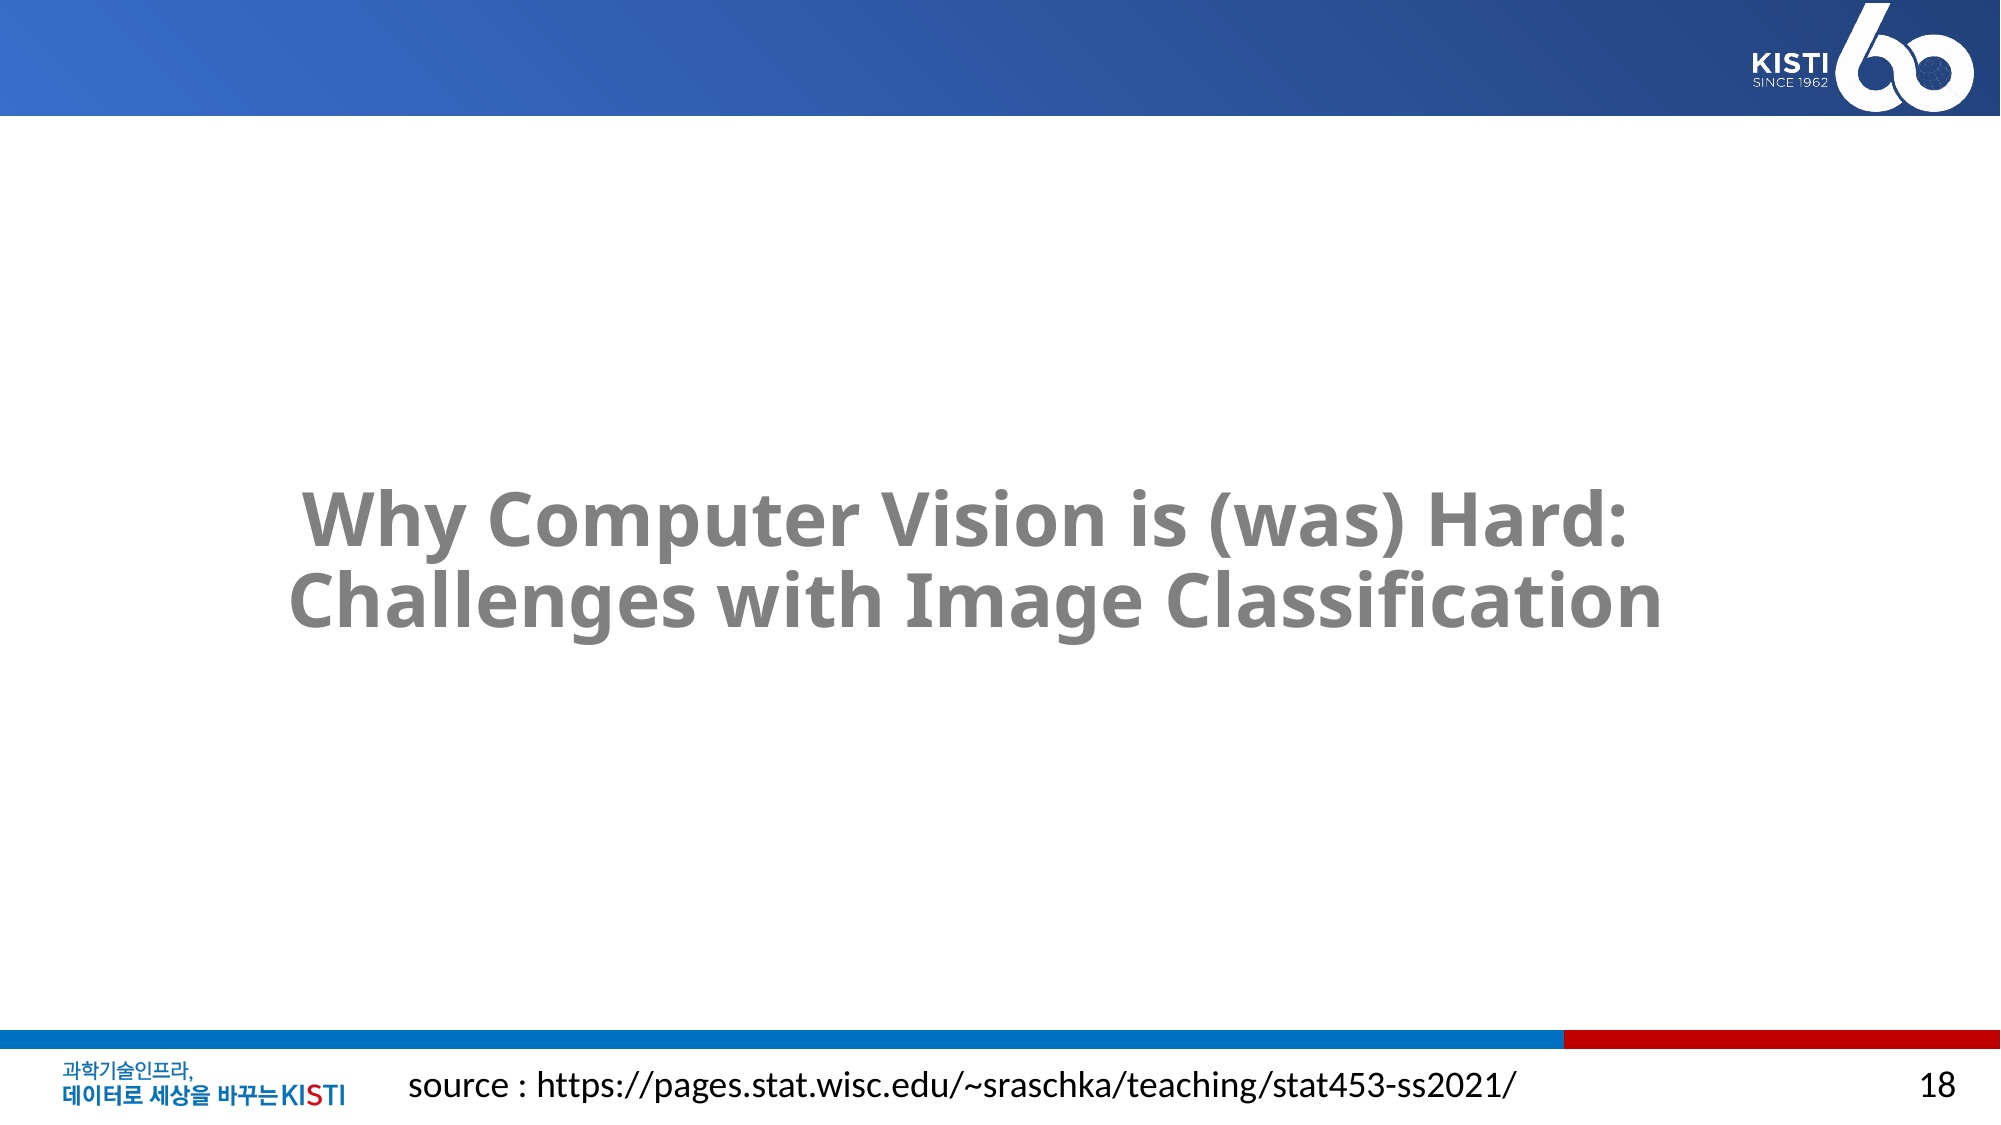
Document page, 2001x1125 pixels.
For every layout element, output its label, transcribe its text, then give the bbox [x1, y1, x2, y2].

slide_number 18 [1661, 1053, 1971, 1113]
text_box source : https://pages.stat.wisc.edu/~sraschka/teaching/stat453-ss2021/ [393, 1052, 1661, 1113]
picture [1753, 3, 1974, 112]
picture [63, 1061, 344, 1106]
title Why Computer Vision is (was) Hard: Challenges with Image Classification [226, 366, 1727, 759]
